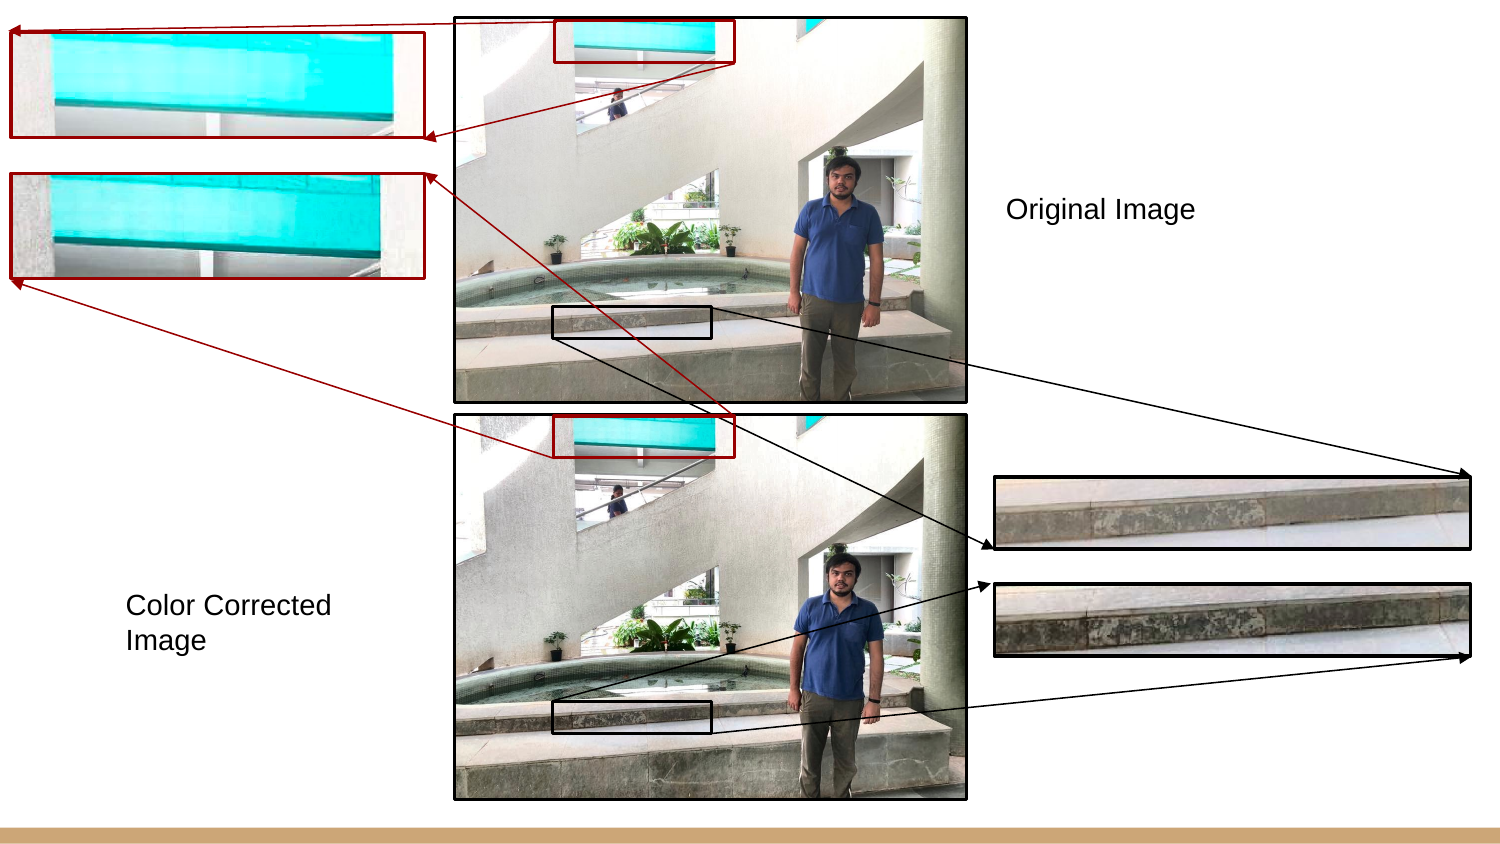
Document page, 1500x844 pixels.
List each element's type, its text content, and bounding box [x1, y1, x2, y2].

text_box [552, 583, 992, 702]
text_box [738, 306, 1472, 477]
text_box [10, 280, 555, 459]
picture [455, 18, 966, 306]
picture [995, 478, 1469, 548]
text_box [710, 656, 1472, 734]
picture [995, 585, 1469, 655]
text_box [422, 63, 736, 140]
text_box Original Image [990, 175, 1279, 245]
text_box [7, 21, 558, 32]
picture [12, 174, 424, 277]
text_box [553, 338, 995, 550]
picture [12, 33, 424, 137]
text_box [424, 171, 734, 416]
picture [455, 459, 966, 798]
text_box Color Corrected Image [110, 571, 399, 669]
